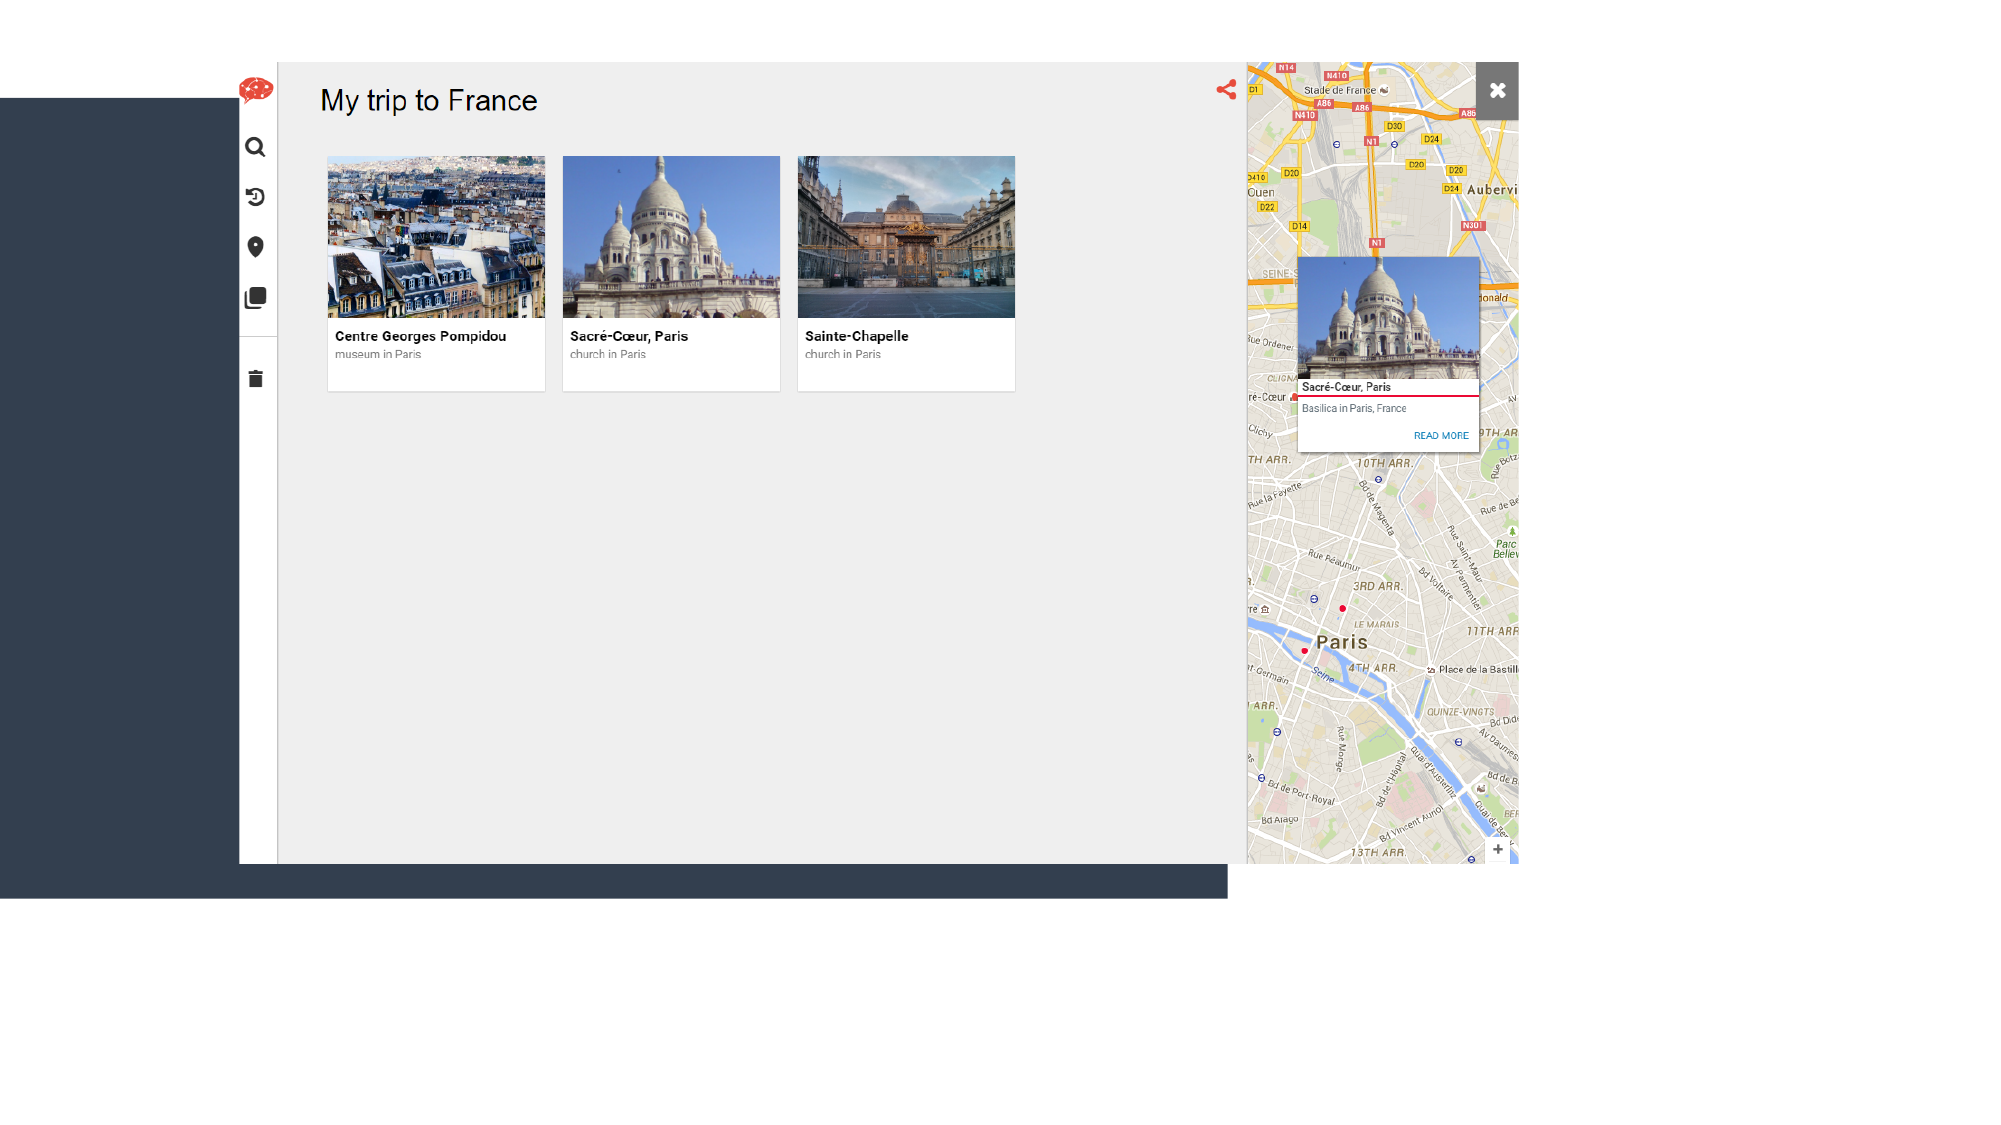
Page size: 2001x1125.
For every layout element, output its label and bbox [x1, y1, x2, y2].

text_box [0, 97, 1229, 900]
picture [239, 62, 1519, 864]
